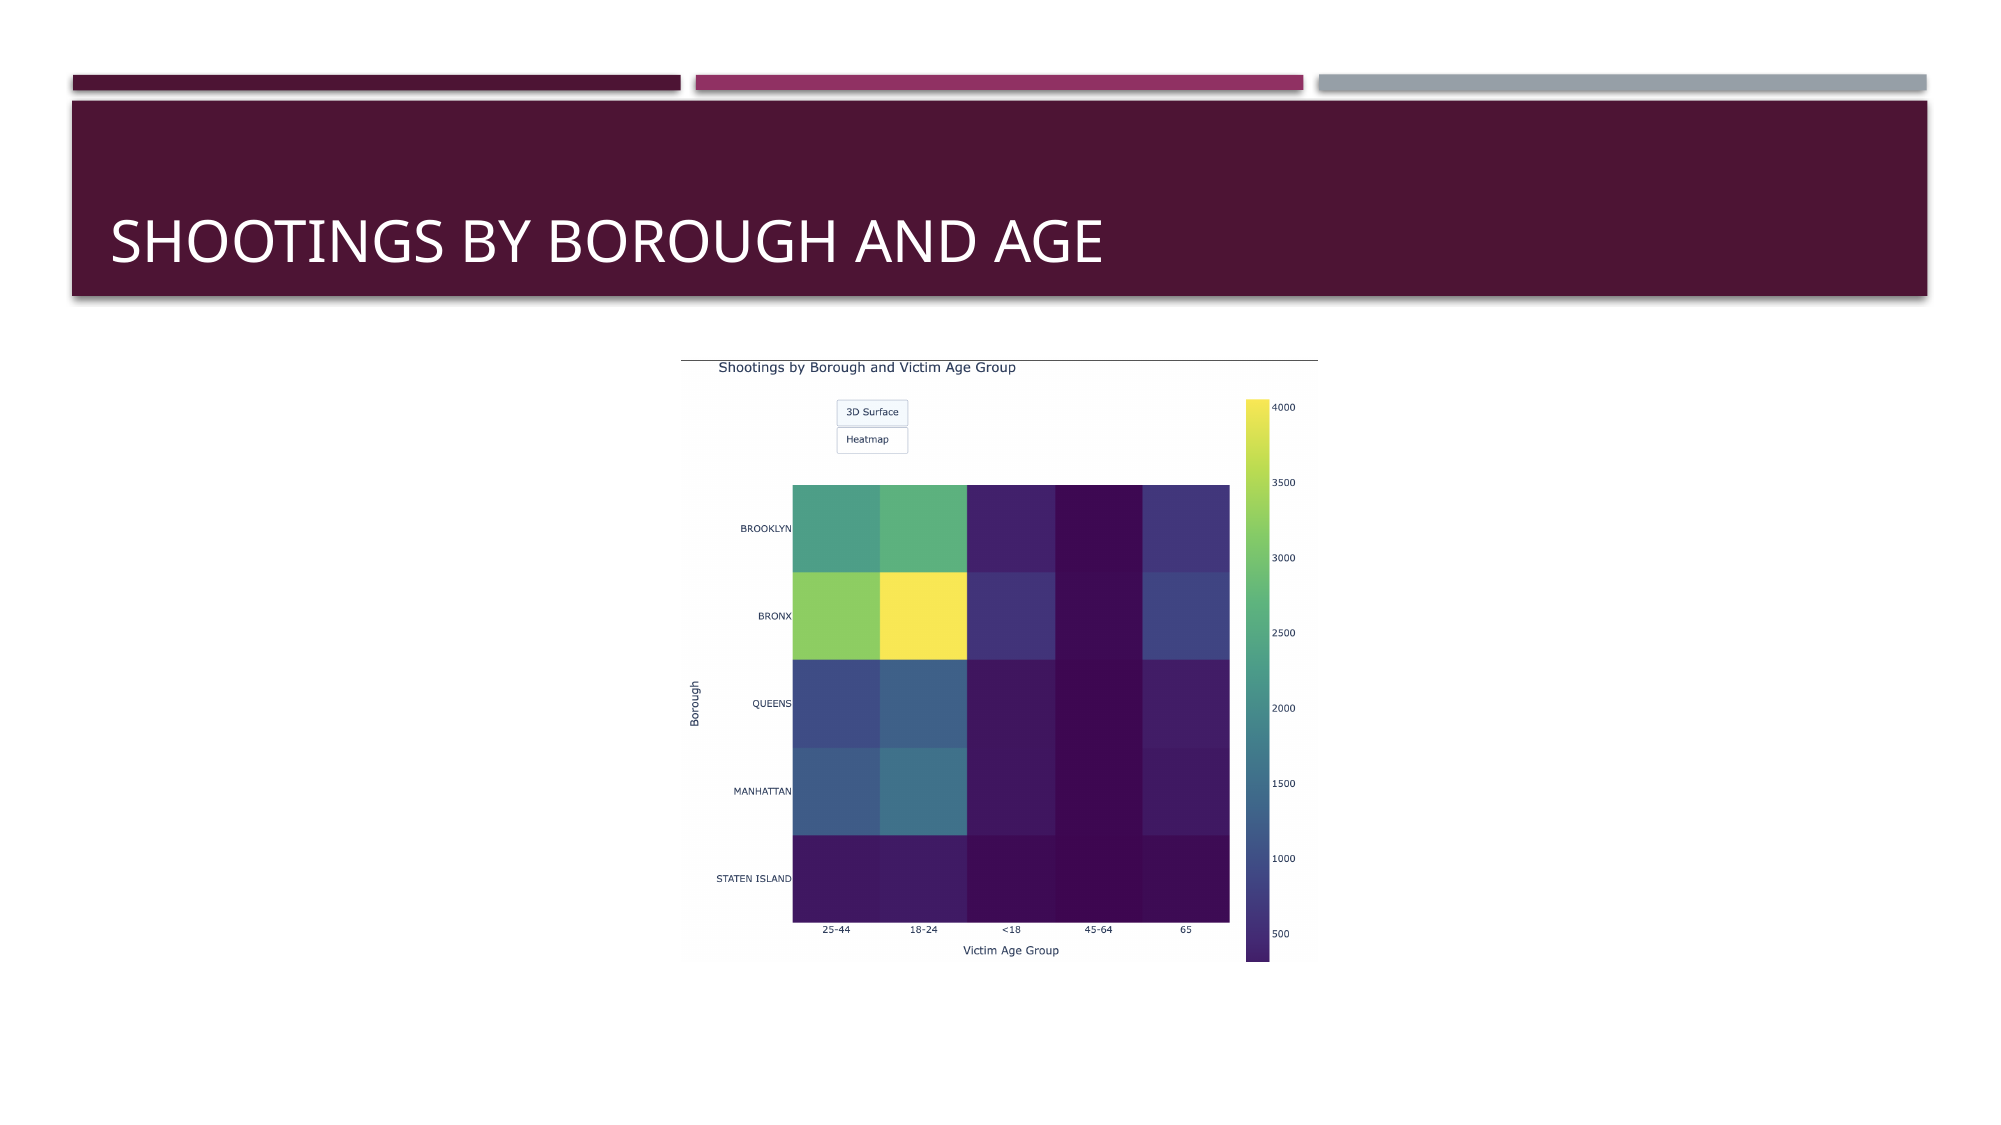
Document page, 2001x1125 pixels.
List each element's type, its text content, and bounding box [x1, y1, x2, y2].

title Shootings by borough and age [95, 115, 1905, 282]
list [681, 357, 1319, 962]
